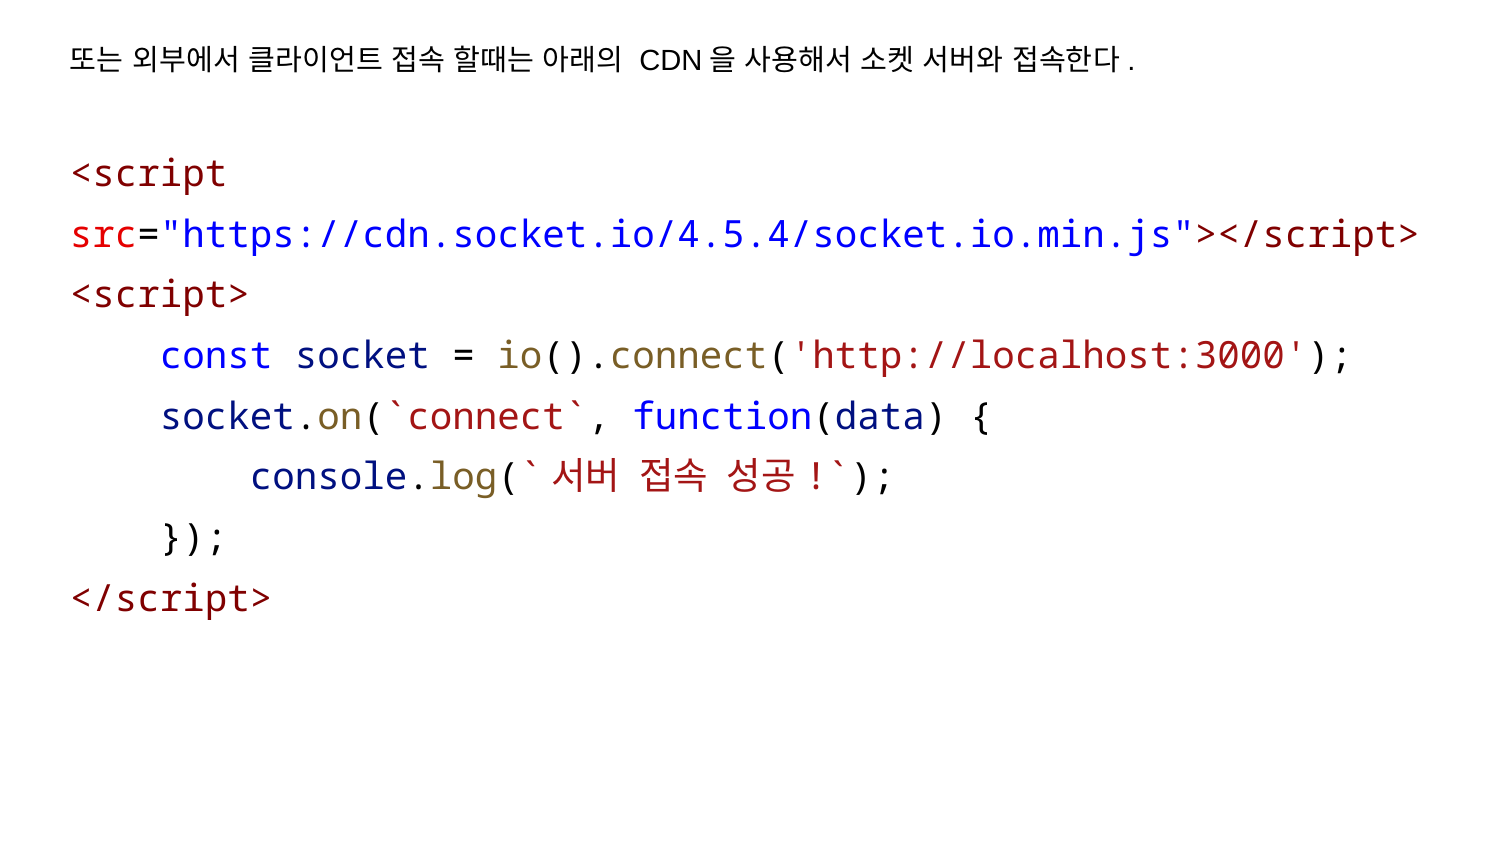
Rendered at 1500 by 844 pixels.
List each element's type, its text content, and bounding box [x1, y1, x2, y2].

list <script src="https://cdn.socket.io/4.5.4/socket.io.min.js"></script> <script> const socket = io().connect('http://localhost:3000'); socket.on(`connect`, function(data) { console.log(`서버 접속 성공!`); }); </script> [54, 118, 1453, 685]
text_box 또는 외부에서 클라이언트 접속 할때는 아래의 CDN을 사용해서 소켓 서버와 접속한다. [54, 25, 1358, 91]
